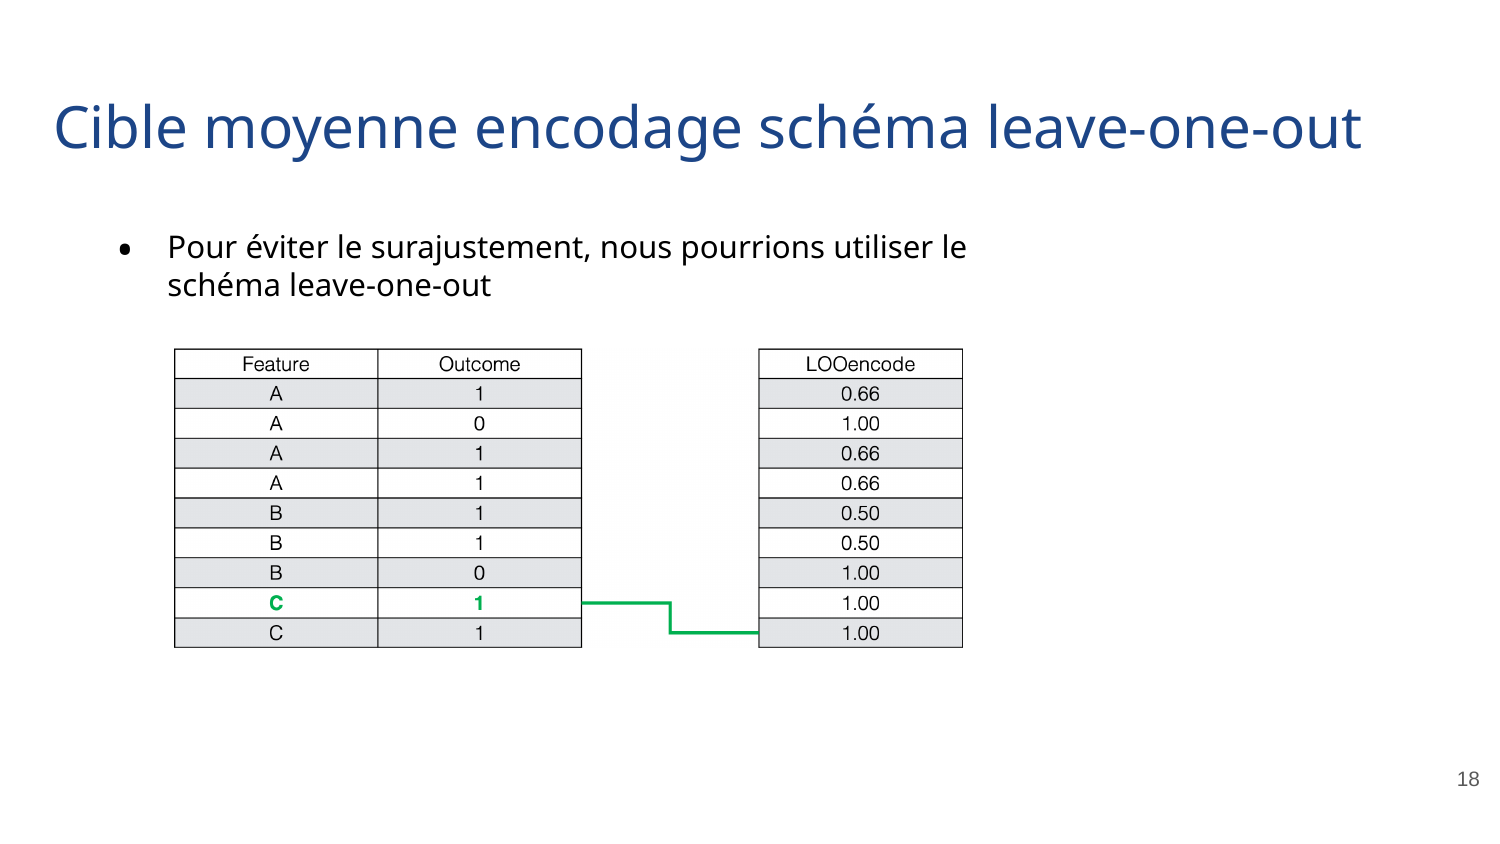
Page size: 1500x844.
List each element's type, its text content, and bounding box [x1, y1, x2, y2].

picture [174, 348, 963, 648]
title Cible moyenne encodage schéma leave-one-out [51, 72, 1449, 167]
text_box Pour éviter le surajustement, nous pourrions utiliser le schéma leave-one-out [165, 226, 1047, 266]
slide_number ‹#› [1389, 764, 1480, 830]
text_box • [114, 218, 136, 277]
